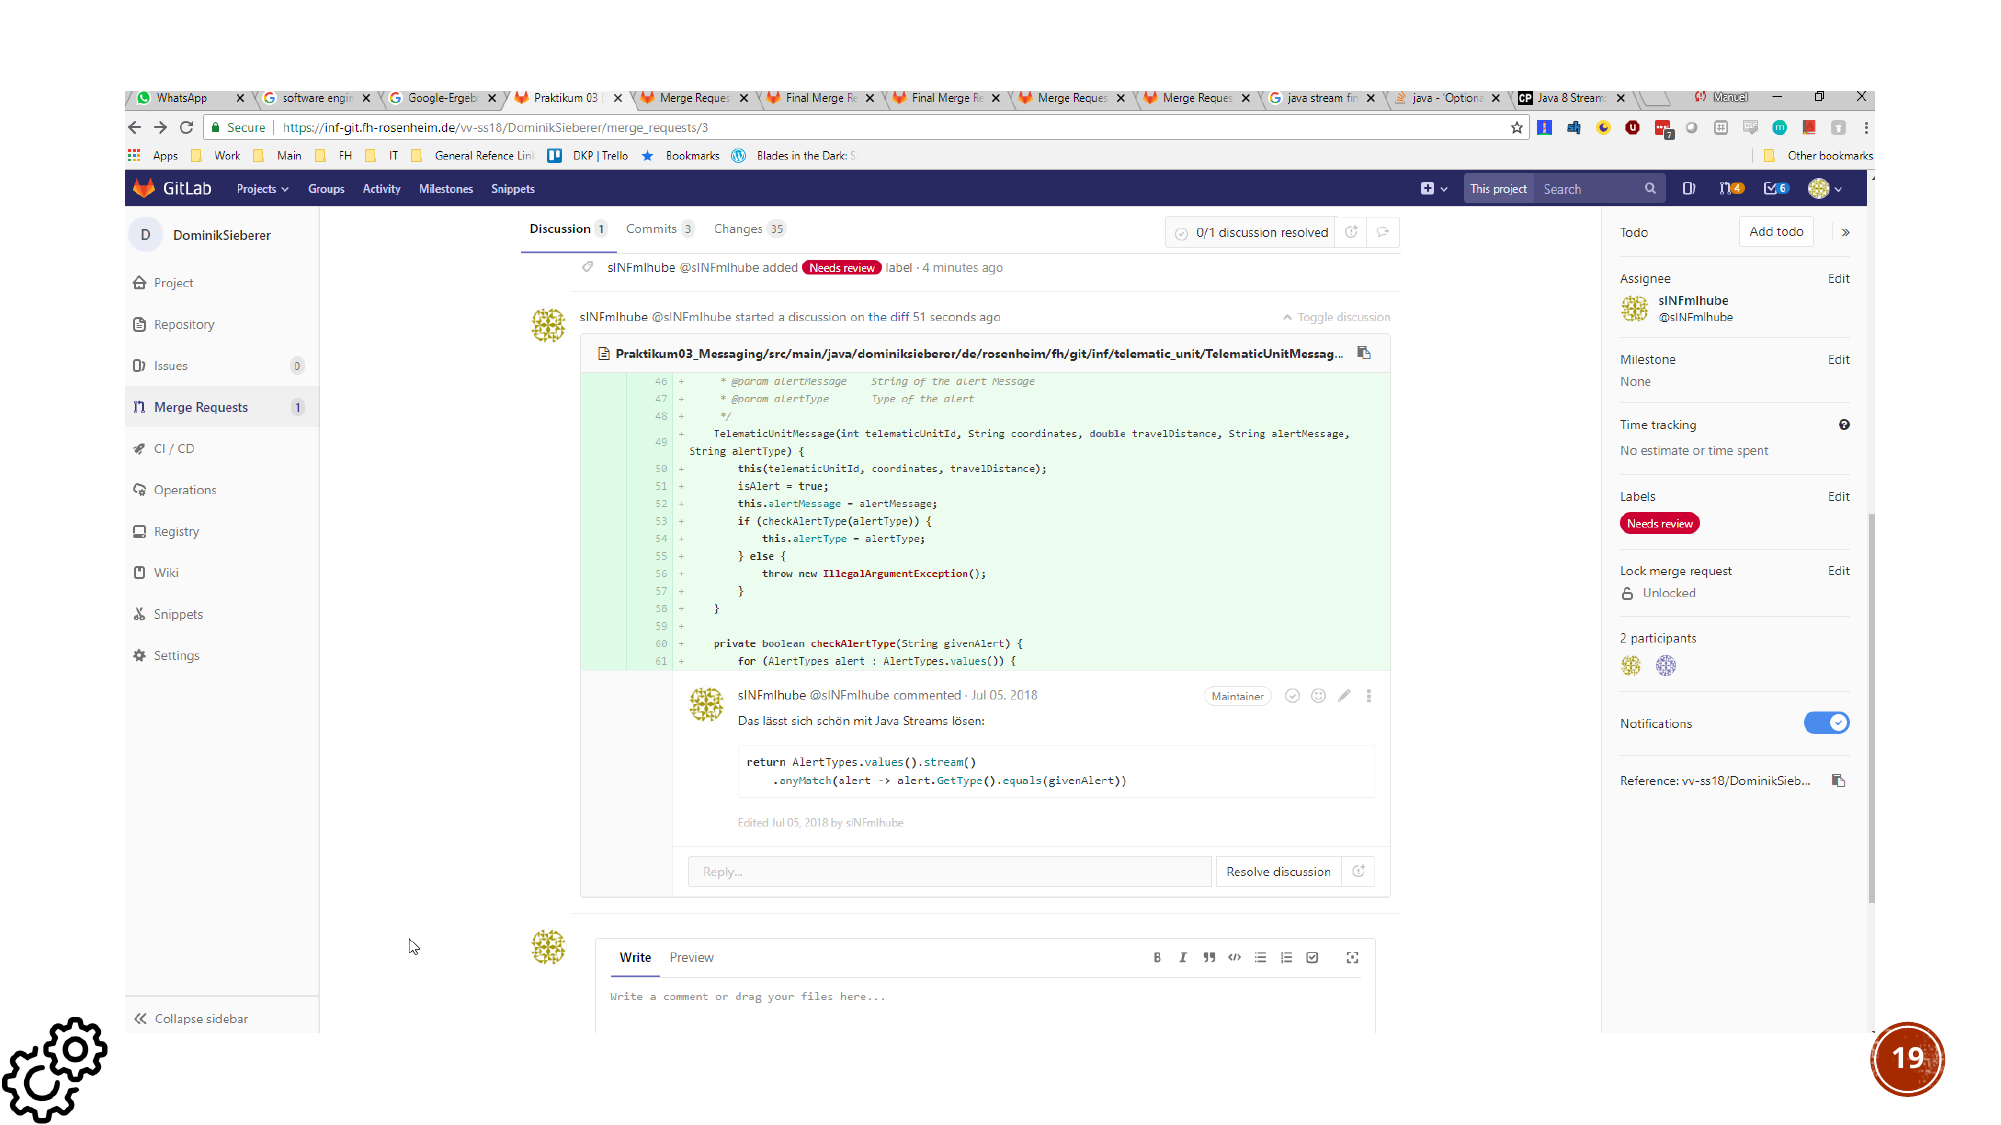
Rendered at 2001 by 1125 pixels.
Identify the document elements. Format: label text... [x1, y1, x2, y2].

slide_number 19 [1855, 1028, 1961, 1089]
picture [125, 91, 1875, 1033]
picture [0, 1015, 109, 1125]
